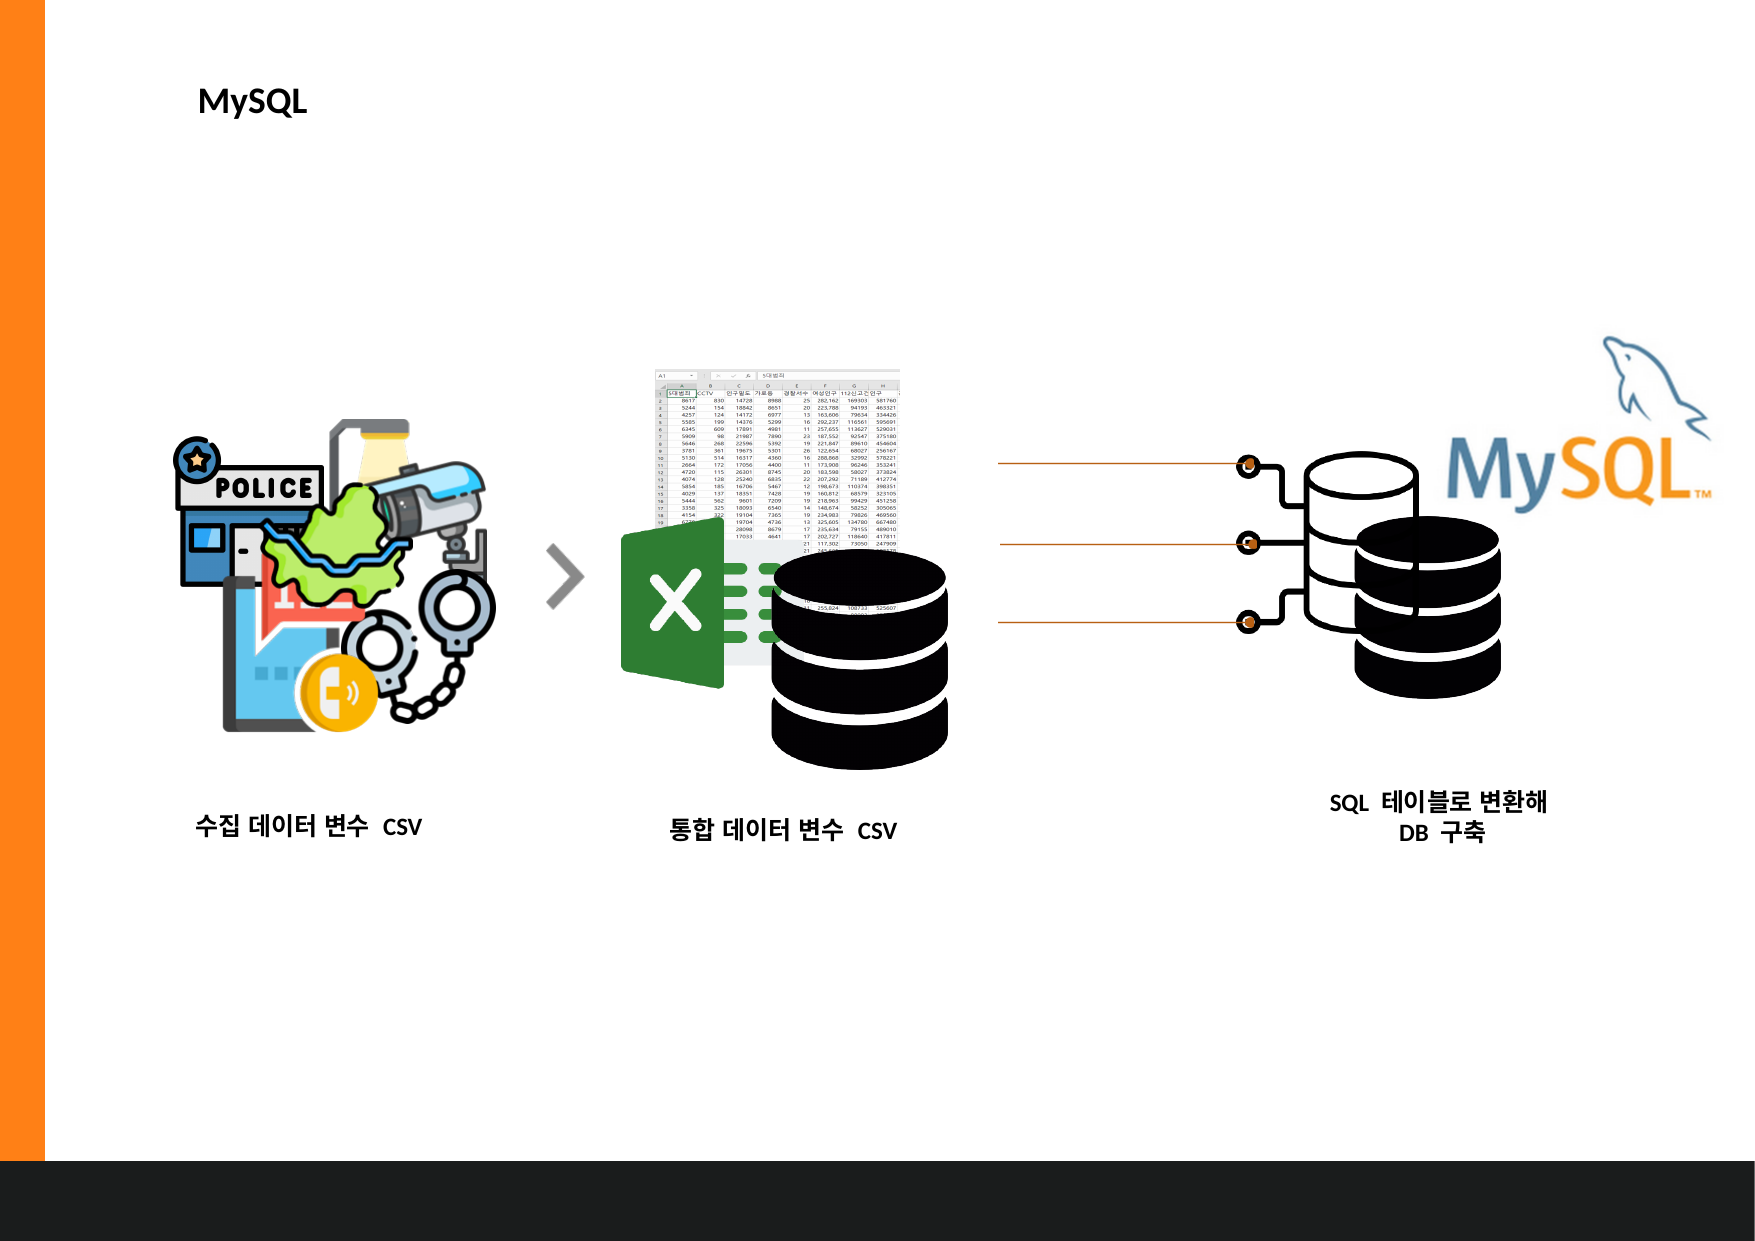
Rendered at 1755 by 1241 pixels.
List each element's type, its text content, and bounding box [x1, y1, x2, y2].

text_box 수집 데이터 변수 CSV [162, 790, 438, 850]
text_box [0, 0, 45, 1160]
picture [997, 617, 1255, 628]
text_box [0, 1161, 1755, 1241]
text_box SQL 테이블로 변환해 DB 구축 [1236, 778, 1650, 854]
picture [997, 458, 1255, 469]
text_box MySQL [182, 68, 323, 129]
text_box 통합 데이터 변수 CSV [655, 807, 929, 852]
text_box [546, 543, 585, 611]
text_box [173, 419, 496, 746]
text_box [621, 369, 970, 770]
picture [1000, 539, 1257, 550]
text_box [1236, 254, 1753, 699]
